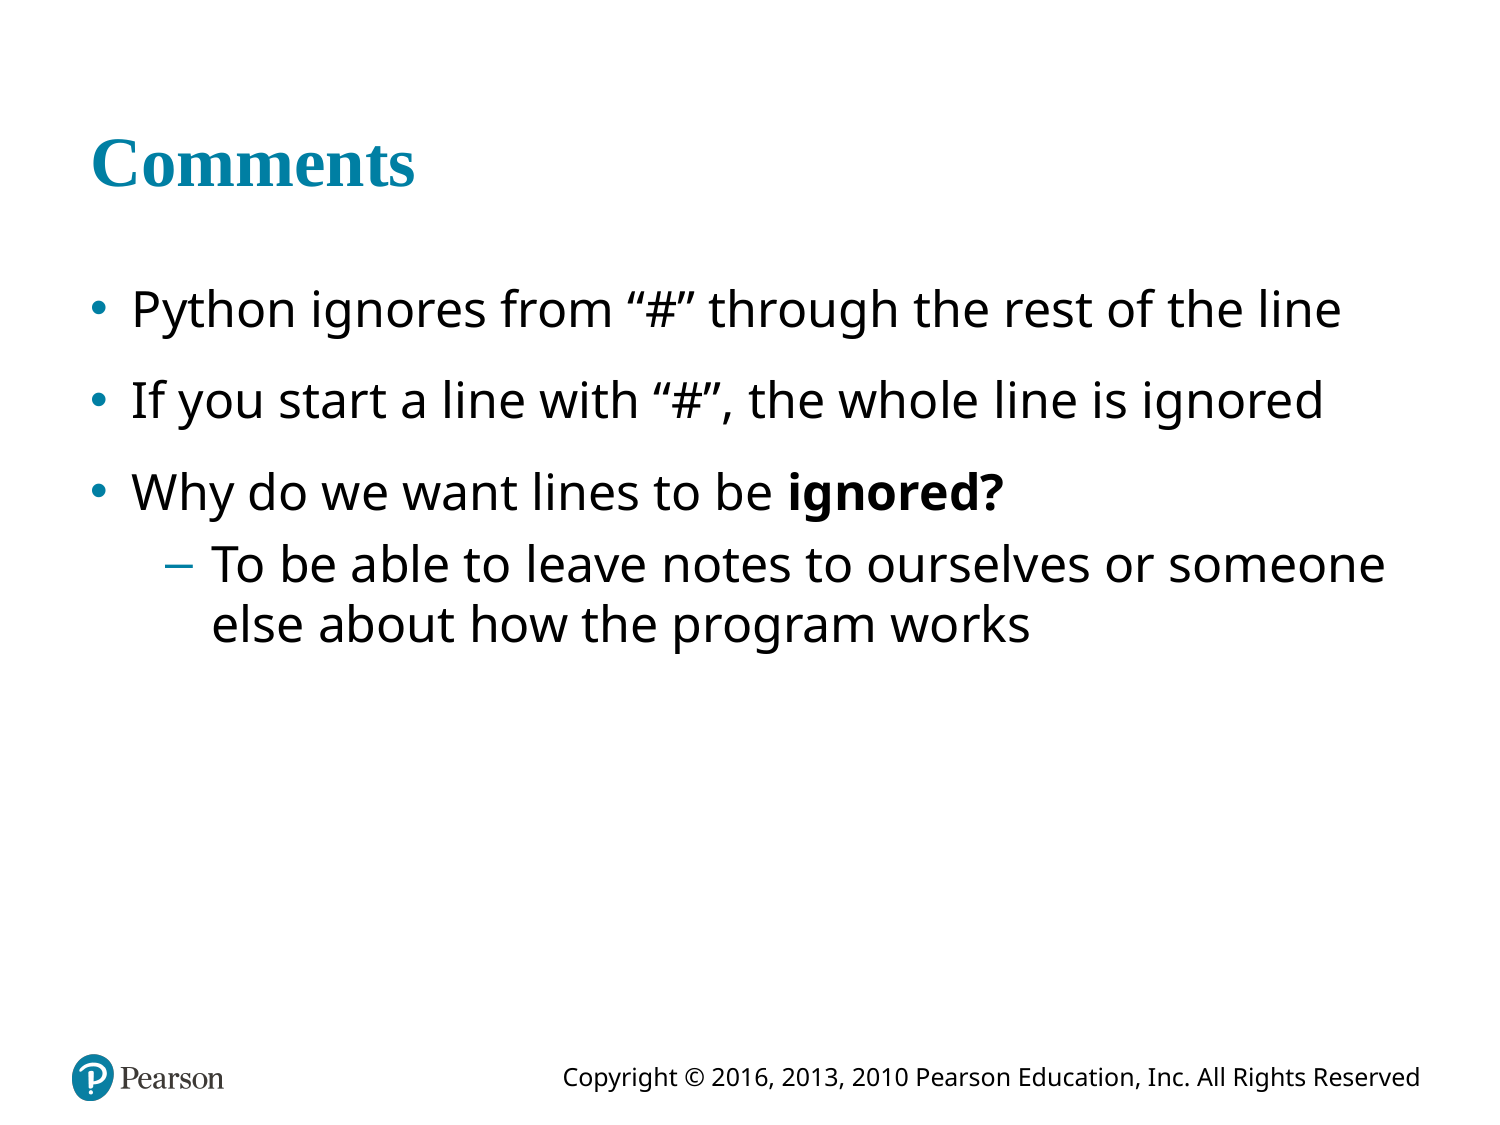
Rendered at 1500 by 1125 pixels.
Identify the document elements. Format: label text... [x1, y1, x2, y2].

picture [72, 1054, 88, 1070]
picture [80, 1063, 106, 1088]
list Python ignores from “#” through the rest of the line If you start a line with “#”, the whole line is ignored Why do we want lines to be ignored? To be able to leave notes to ourselves or someone else about how the program works [75, 262, 1425, 931]
picture [98, 1054, 224, 1101]
title Comments [75, 0, 1425, 216]
picture [72, 1087, 83, 1101]
